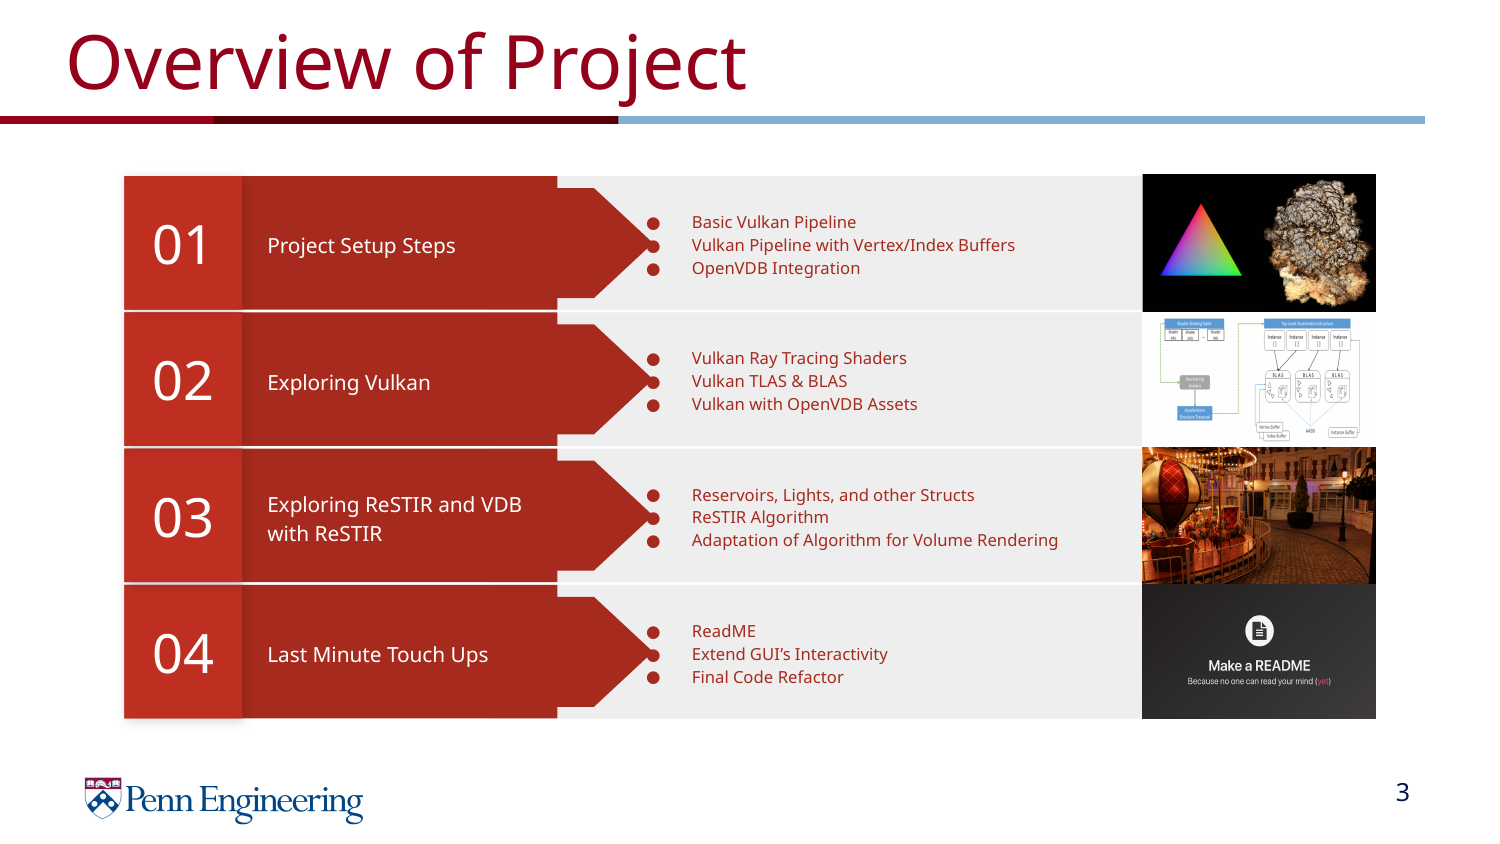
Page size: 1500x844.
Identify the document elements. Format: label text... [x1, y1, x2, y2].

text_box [123, 175, 1140, 311]
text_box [123, 318, 1137, 447]
slide_number ‹#› [1074, 770, 1425, 816]
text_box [123, 454, 1137, 583]
title Overview of Project [50, 2, 1401, 117]
picture [75, 770, 372, 828]
picture [1142, 174, 1376, 719]
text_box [123, 590, 1137, 719]
